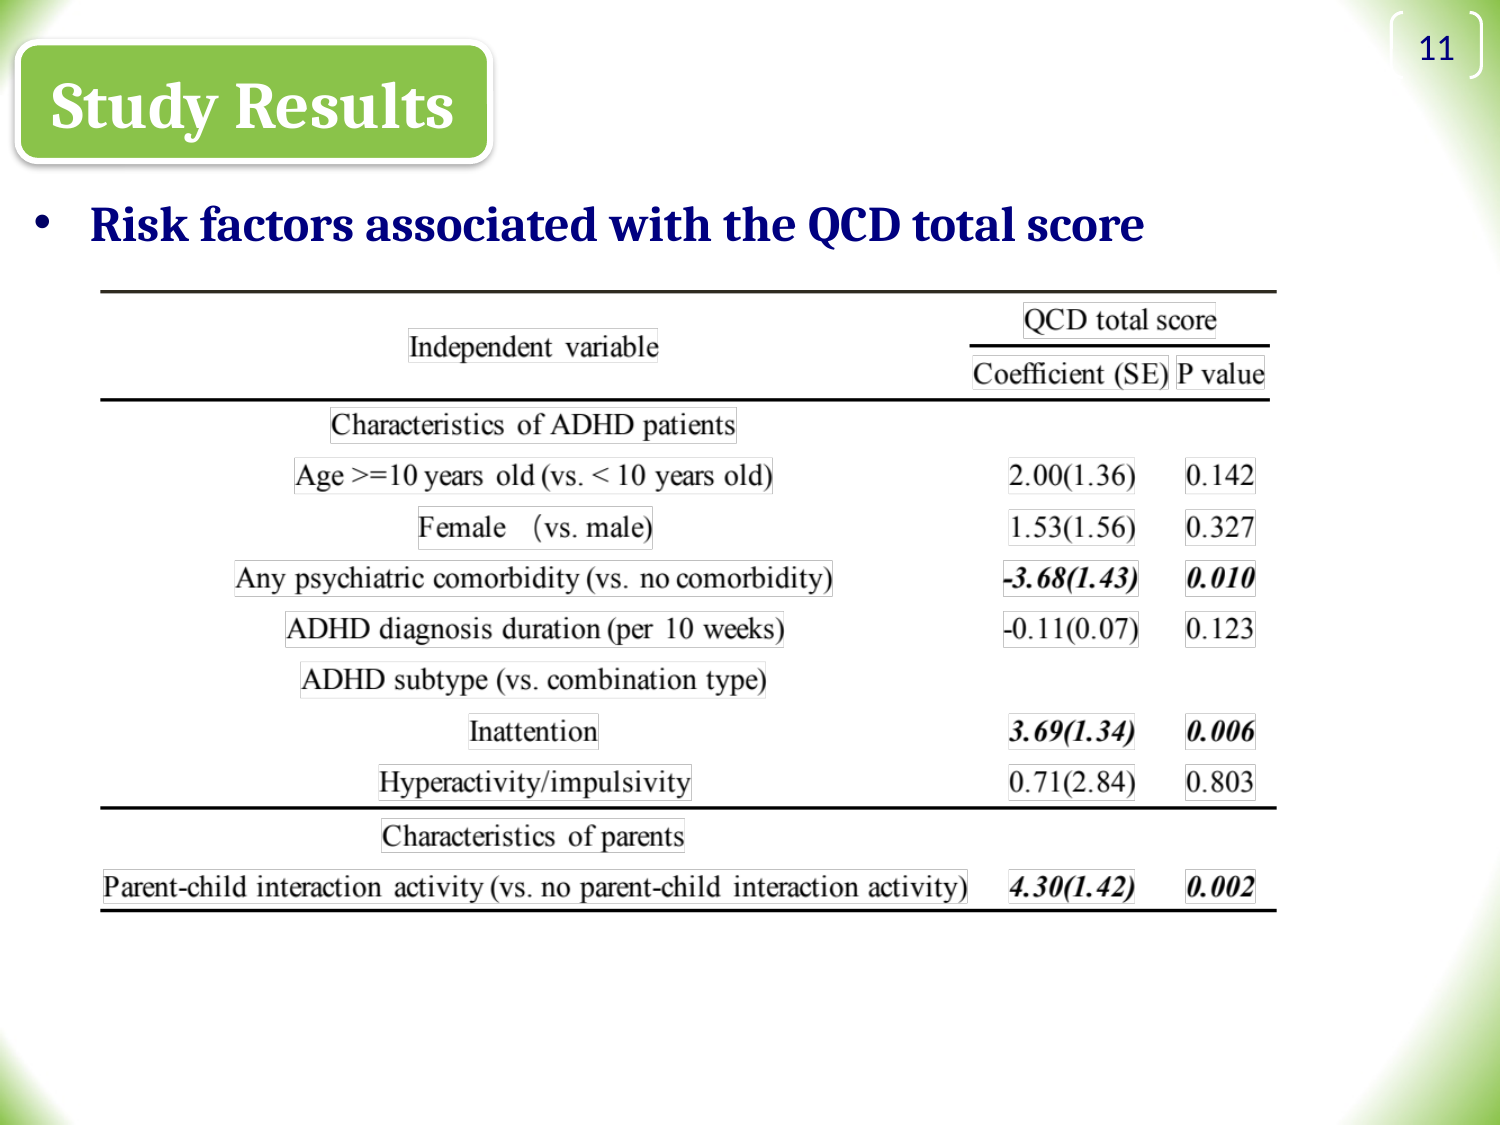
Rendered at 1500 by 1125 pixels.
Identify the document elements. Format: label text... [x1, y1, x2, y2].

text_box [100, 290, 1500, 953]
picture [0, 0, 1500, 1125]
text_box Risk factors associated with the QCD total score [18, 183, 1500, 259]
text_box Study Results [14, 39, 494, 165]
slide_number 11 [1389, 10, 1483, 80]
